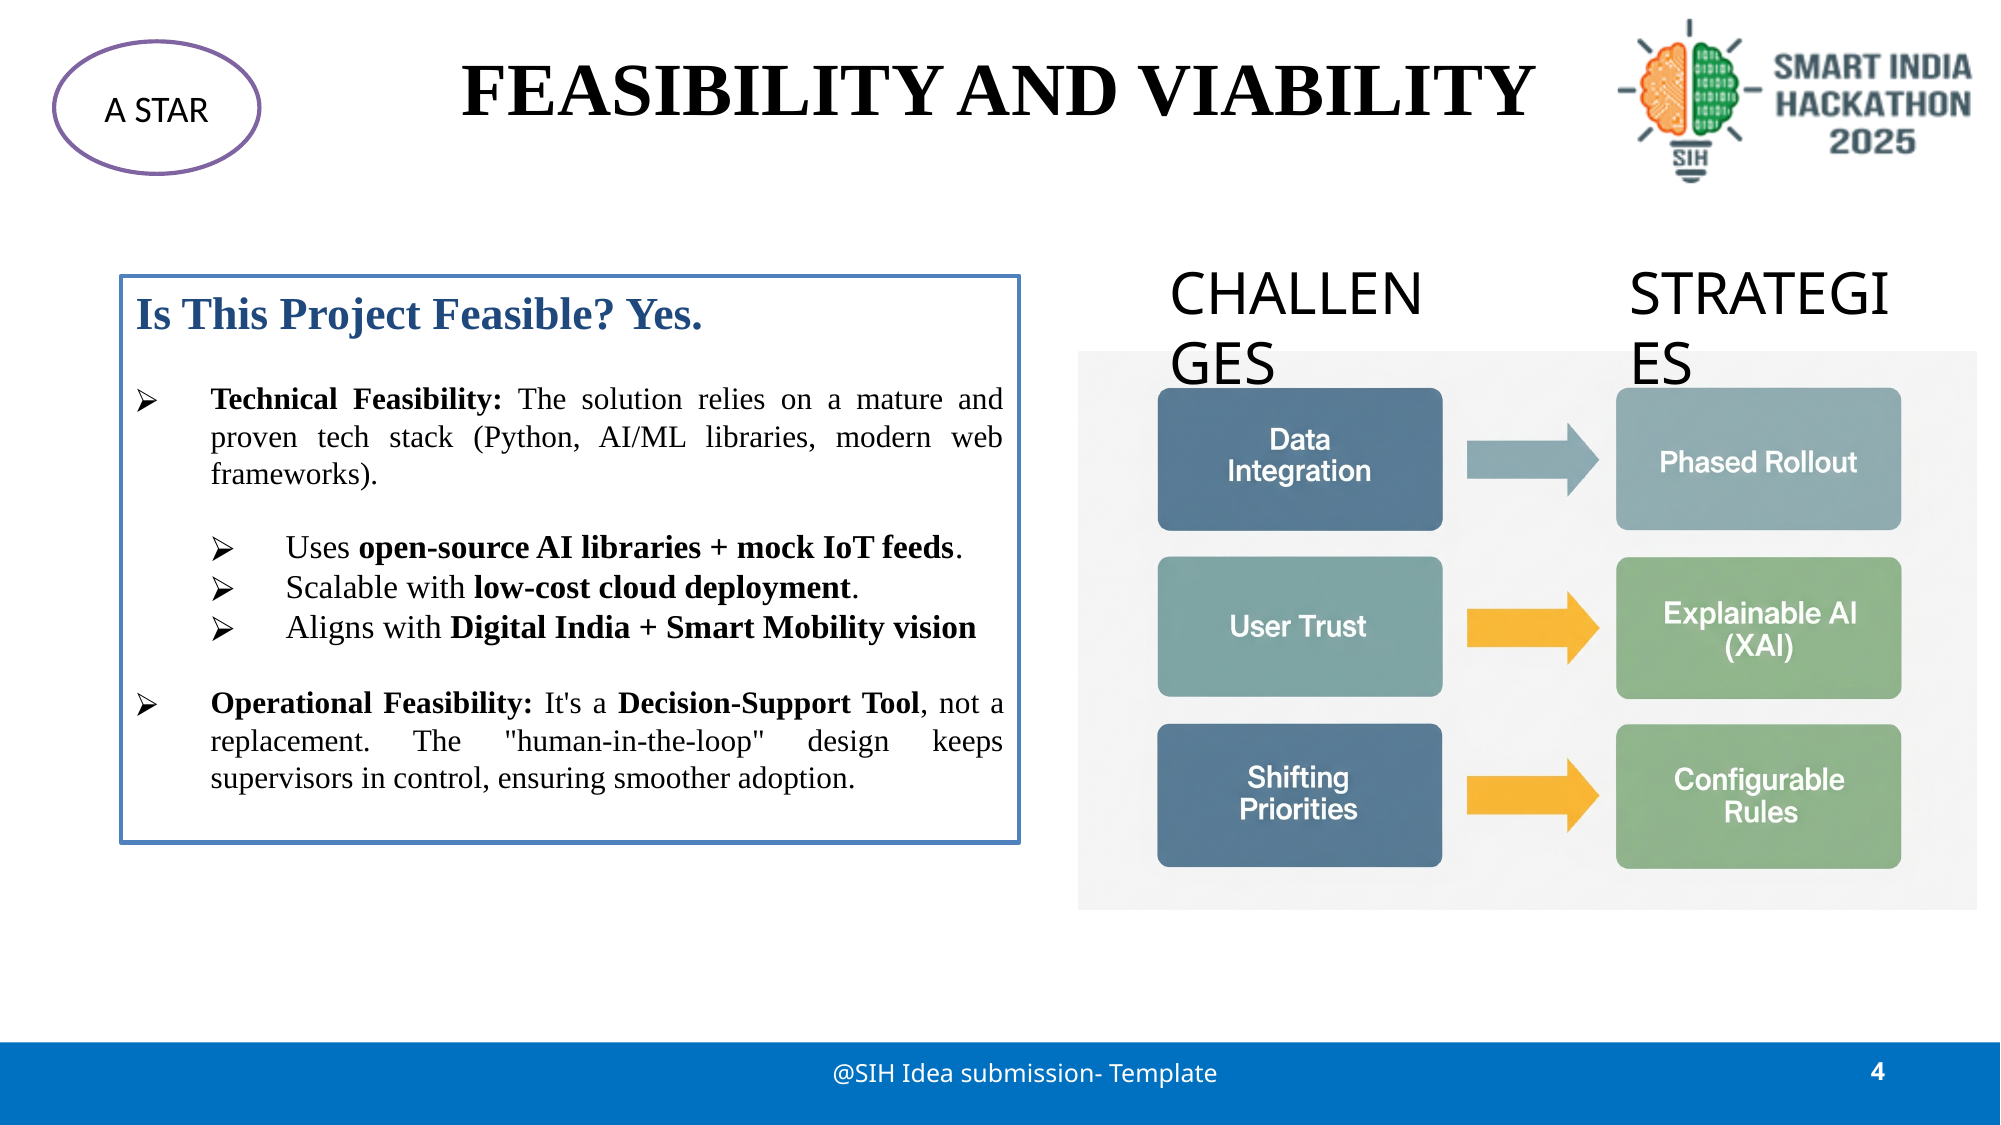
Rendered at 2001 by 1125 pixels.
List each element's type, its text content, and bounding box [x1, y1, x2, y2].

text_box STRATEGIES [1614, 241, 1924, 337]
text_box [0, 1042, 2000, 1125]
text_box Is This Project Feasible? Yes. Technical Feasibility: The solution relies on a mature and proven tech stack (Python, AI/ML libraries, modern web frameworks). Uses open-source AI libraries + mock IoT feeds. Scalable with low-cost cloud deployment. Aligns with Digital India + Smart Mobility vision Operational Feasibility: It's a Decision-Support Tool, not a replacement. The "human-in-the-loop" design keeps supervisors in control, ensuring smoother adoption. [120, 275, 1020, 843]
text_box A STAR [54, 41, 260, 174]
text_box CHALLENGES [1154, 241, 1464, 337]
footer @SIH Idea submission- Template [762, 1042, 1289, 1103]
picture [1077, 350, 1977, 910]
title FEASIBILITY AND VIABILITY [99, 0, 1900, 180]
slide_number ‹#› [1433, 1042, 1900, 1103]
picture [1614, 9, 1977, 194]
